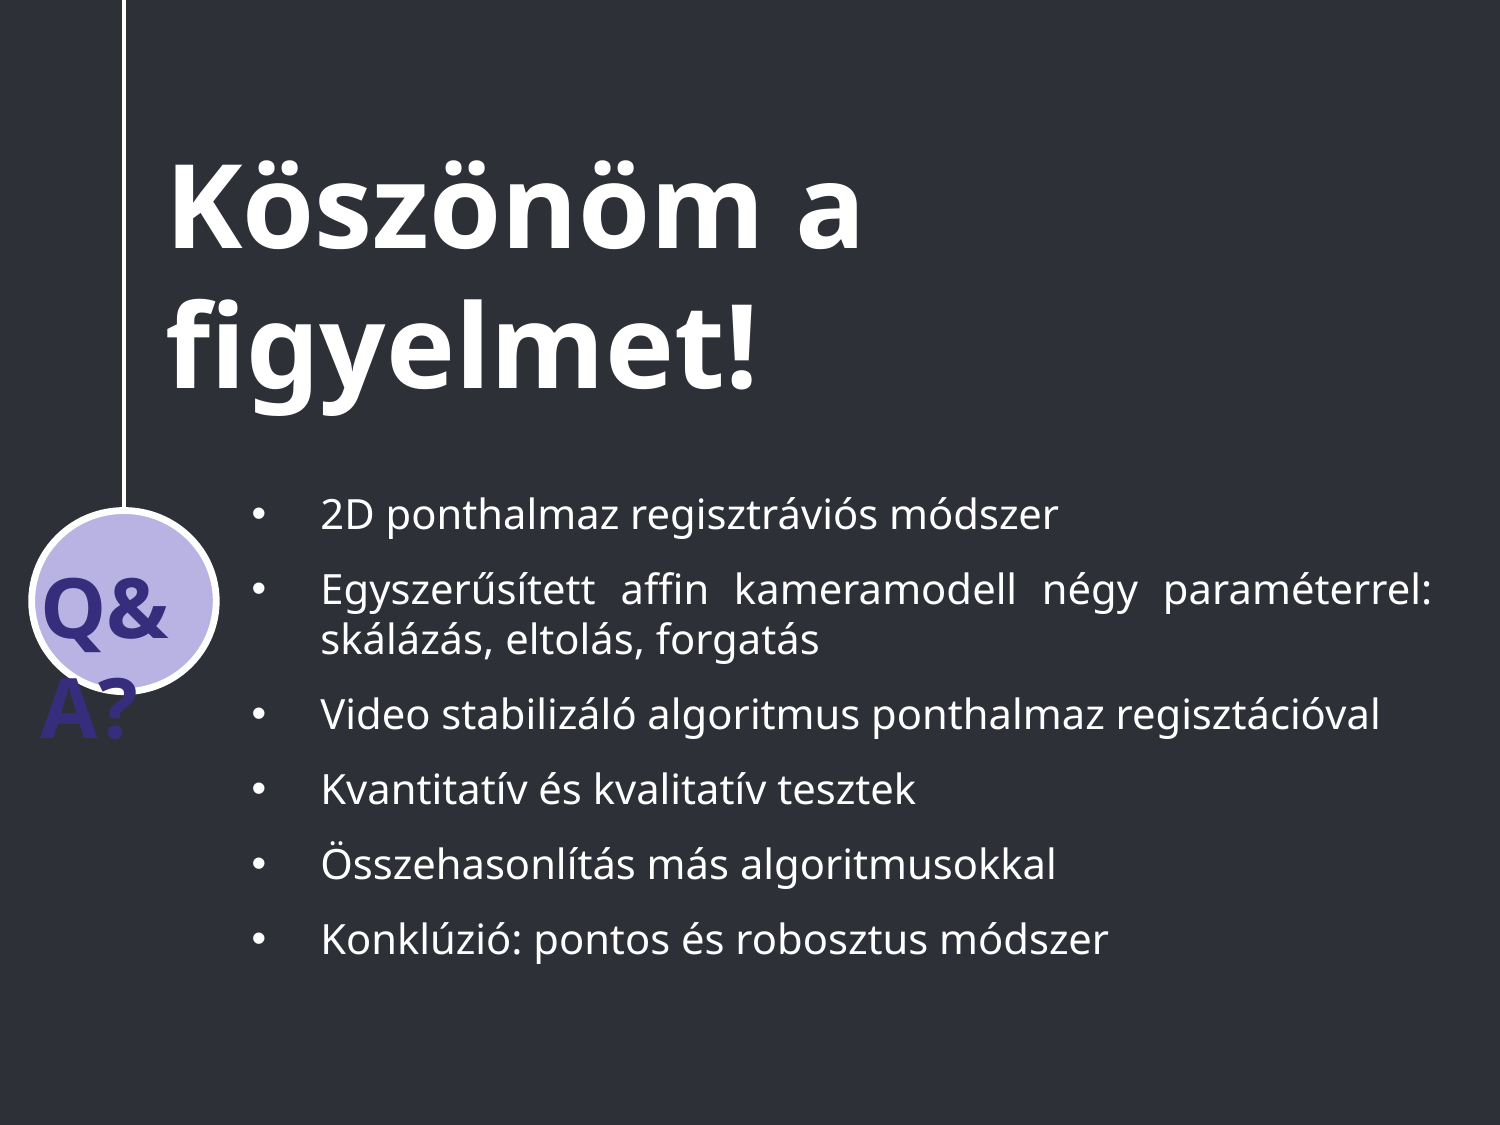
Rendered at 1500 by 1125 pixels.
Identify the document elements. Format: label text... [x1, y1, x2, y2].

subtitle 2D ponthalmaz regisztráviós módszer Egyszerűsített affin kameramodell négy paraméterrel: skálázás, eltolás, forgatás Video stabilizáló algoritmus ponthalmaz regisztációval Kvantitatív és kvalitatív tesztek Összehasonlítás más algoritmusokkal Konklúzió: pontos és robosztus módszer [230, 473, 1448, 911]
text_box Köszönöm a figyelmet! [150, 156, 1475, 387]
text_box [25, 510, 235, 692]
